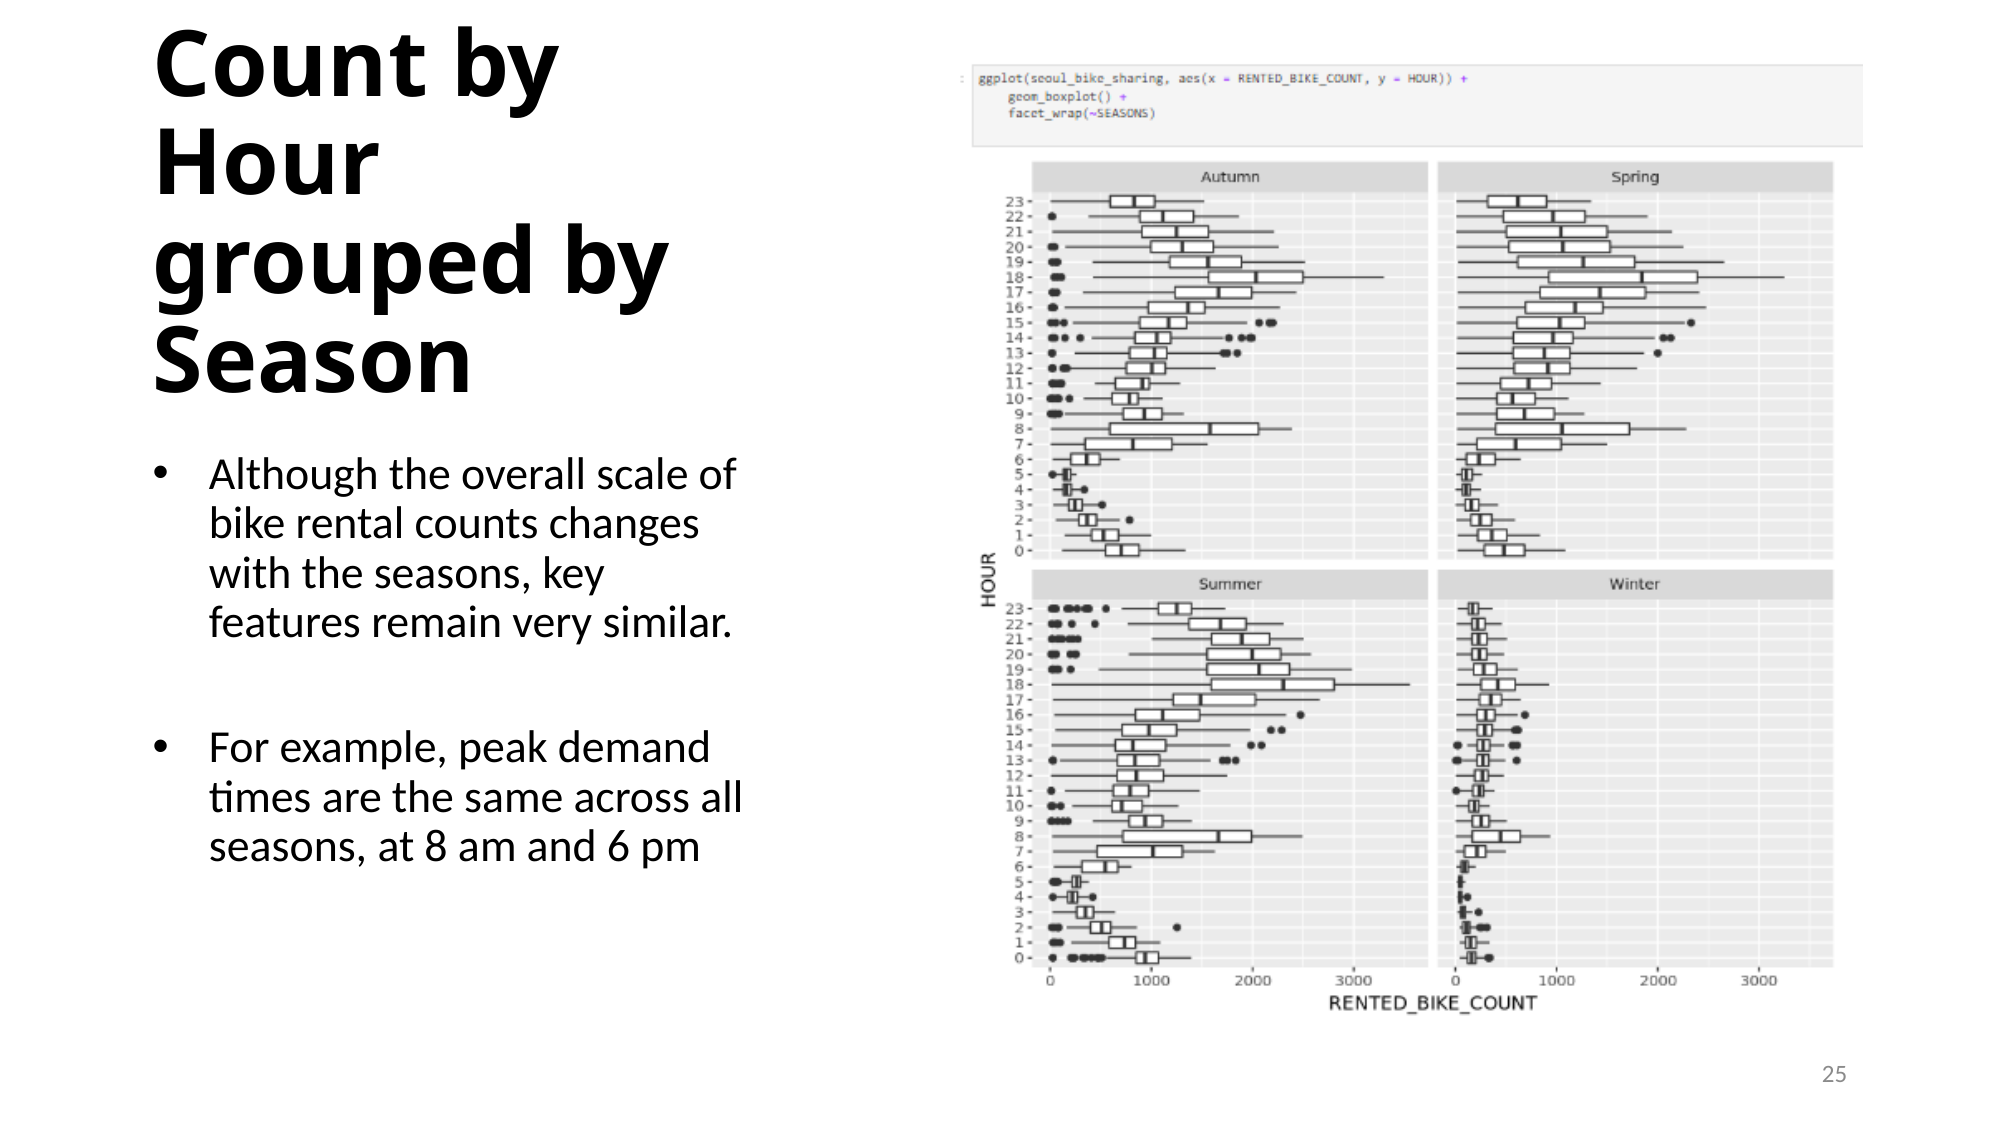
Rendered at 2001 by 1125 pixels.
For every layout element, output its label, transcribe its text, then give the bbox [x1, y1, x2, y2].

title Rented Bike Count by Hour grouped by Season [137, 75, 783, 442]
slide_number 25 [1412, 1042, 1863, 1103]
list Although the overall scale of bike rental counts changes with the seasons, key features remain very similar. For example, peak demand times are the same across all seasons, at 8 am and 6 pm [137, 442, 783, 963]
picture [959, 58, 1863, 1029]
